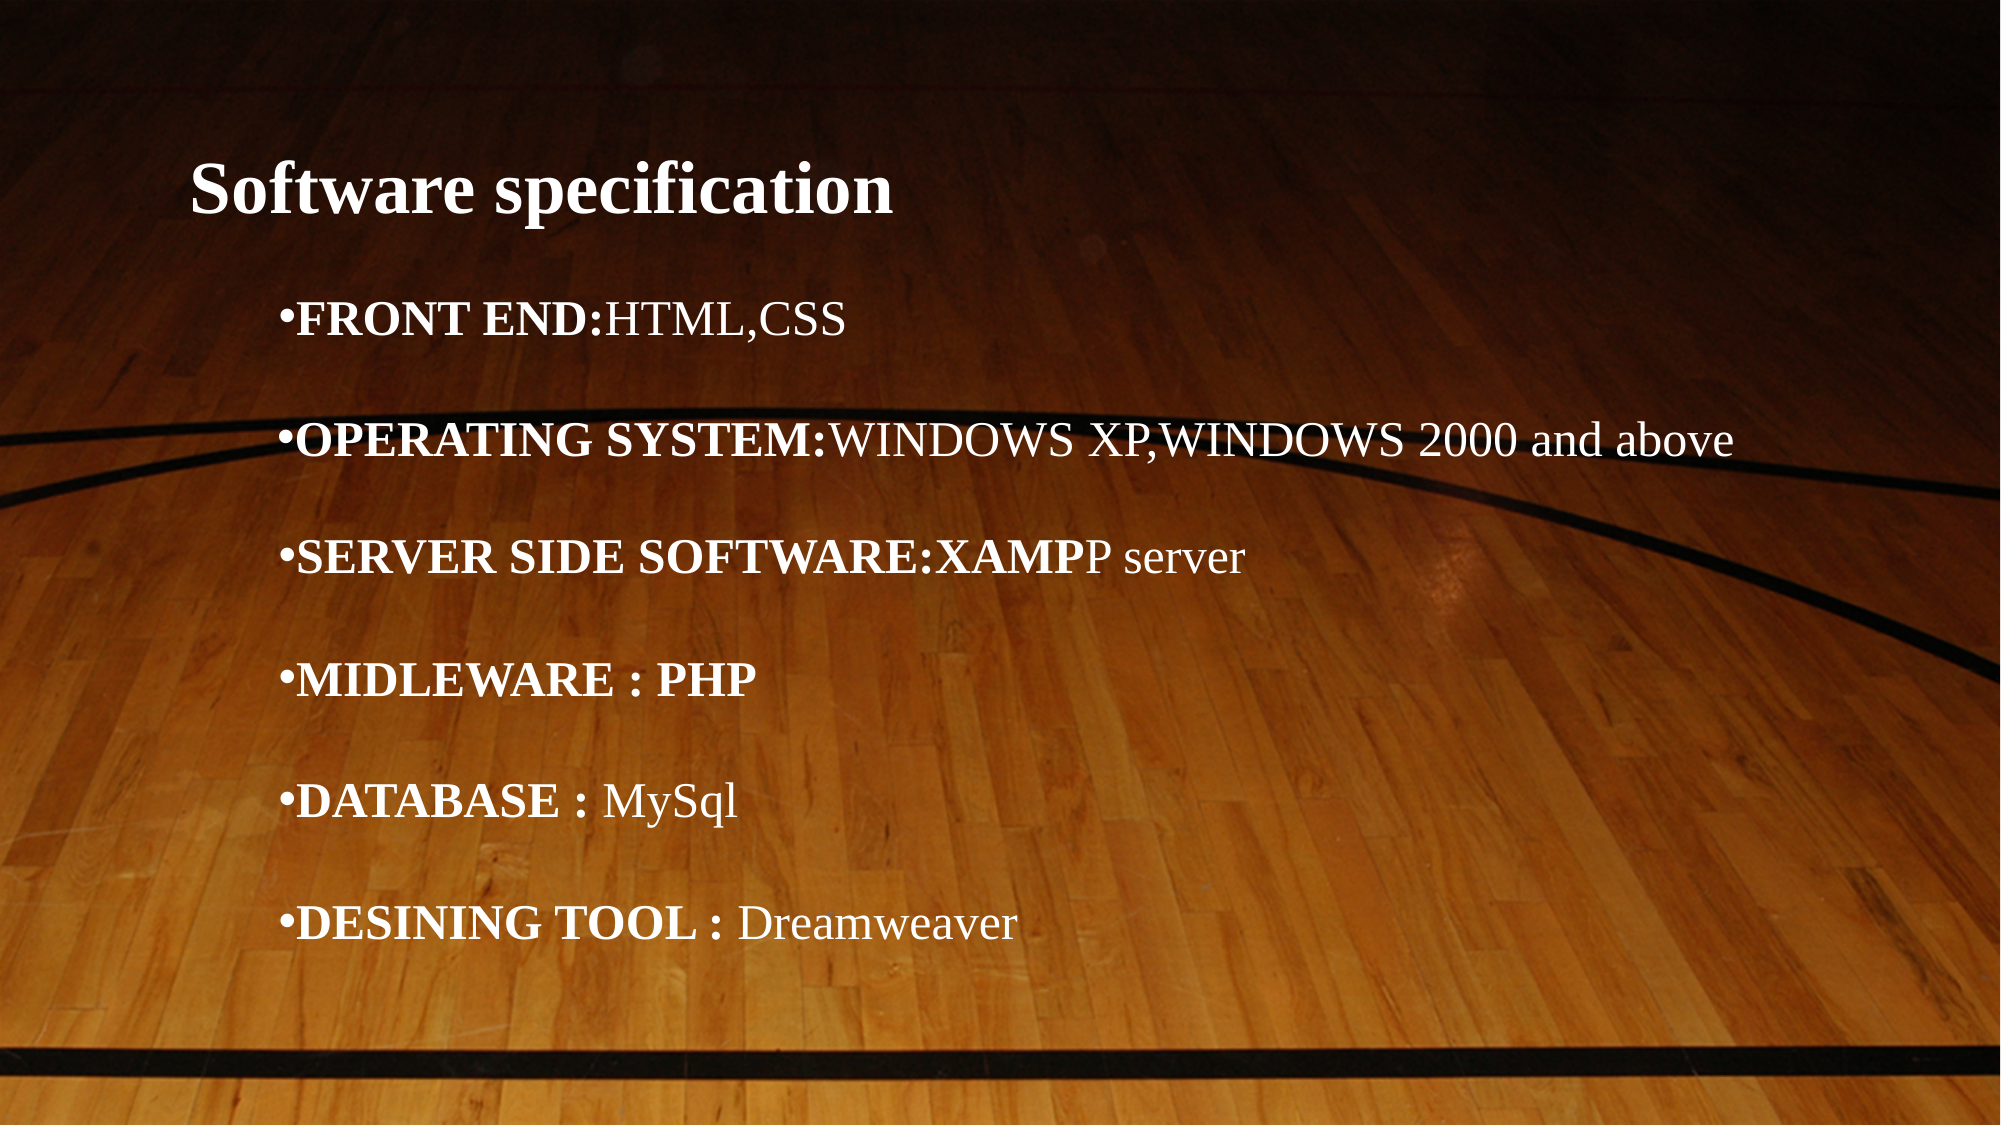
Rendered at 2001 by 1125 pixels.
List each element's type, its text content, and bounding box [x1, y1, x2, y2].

list FRONT END:HTML,CSS OPERATING SYSTEM:WINDOWS XP,WINDOWS 2000 and above SERVER SIDE SOFTWARE:XAMPP server MIDLEWARE : PHP DATABASE : MySql DESINING TOOL : Dreamweaver [174, 275, 1825, 988]
title Software specification [174, 50, 1825, 238]
picture [0, 0, 2001, 1125]
